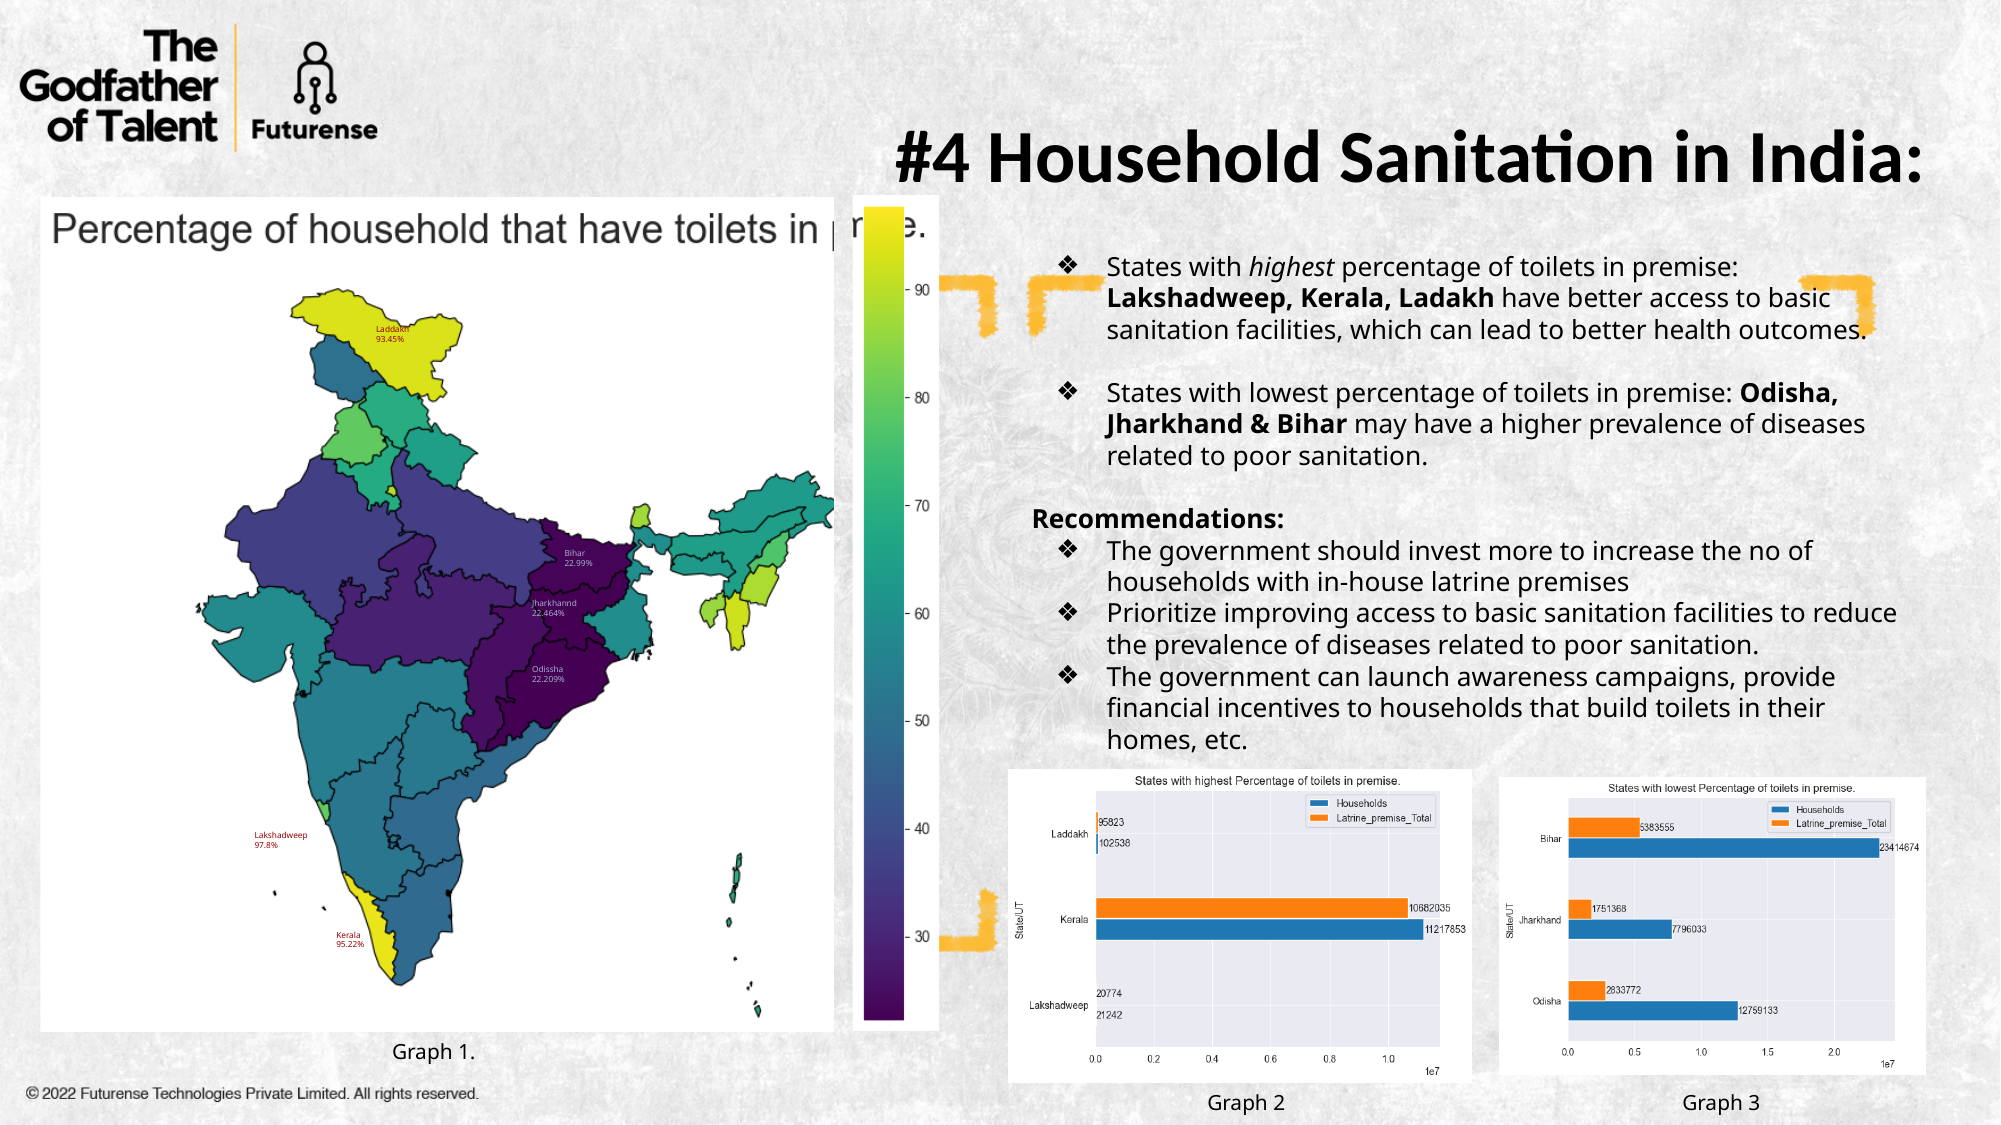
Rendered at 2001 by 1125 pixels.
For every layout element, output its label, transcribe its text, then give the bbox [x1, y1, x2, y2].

text_box Graph 3 [1612, 1083, 1830, 1125]
picture [0, 0, 2001, 1125]
list States with highest percentage of toilets in premise: Lakshadweep, Kerala, Ladakh have better access to basic sanitation facilities, which can lead to better health outcomes. States with lowest percentage of toilets in premise: Odisha, Jharkhand & Bihar may have a higher prevalence of diseases related to poor sanitation. Recommendations: The government should invest more to increase the no of households with in-house latrine premises Prioritize improving access to basic sanitation facilities to reduce the prevalence of diseases related to poor sanitation. The government can launch awareness campaigns, provide financial incentives to households that build toilets in their homes, etc. [1016, 242, 1914, 770]
text_box Graph 1. [325, 1041, 542, 1077]
text_box Graph 2 [1137, 1091, 1355, 1125]
text_box #4 Household Sanitation in India: [660, 93, 1942, 205]
